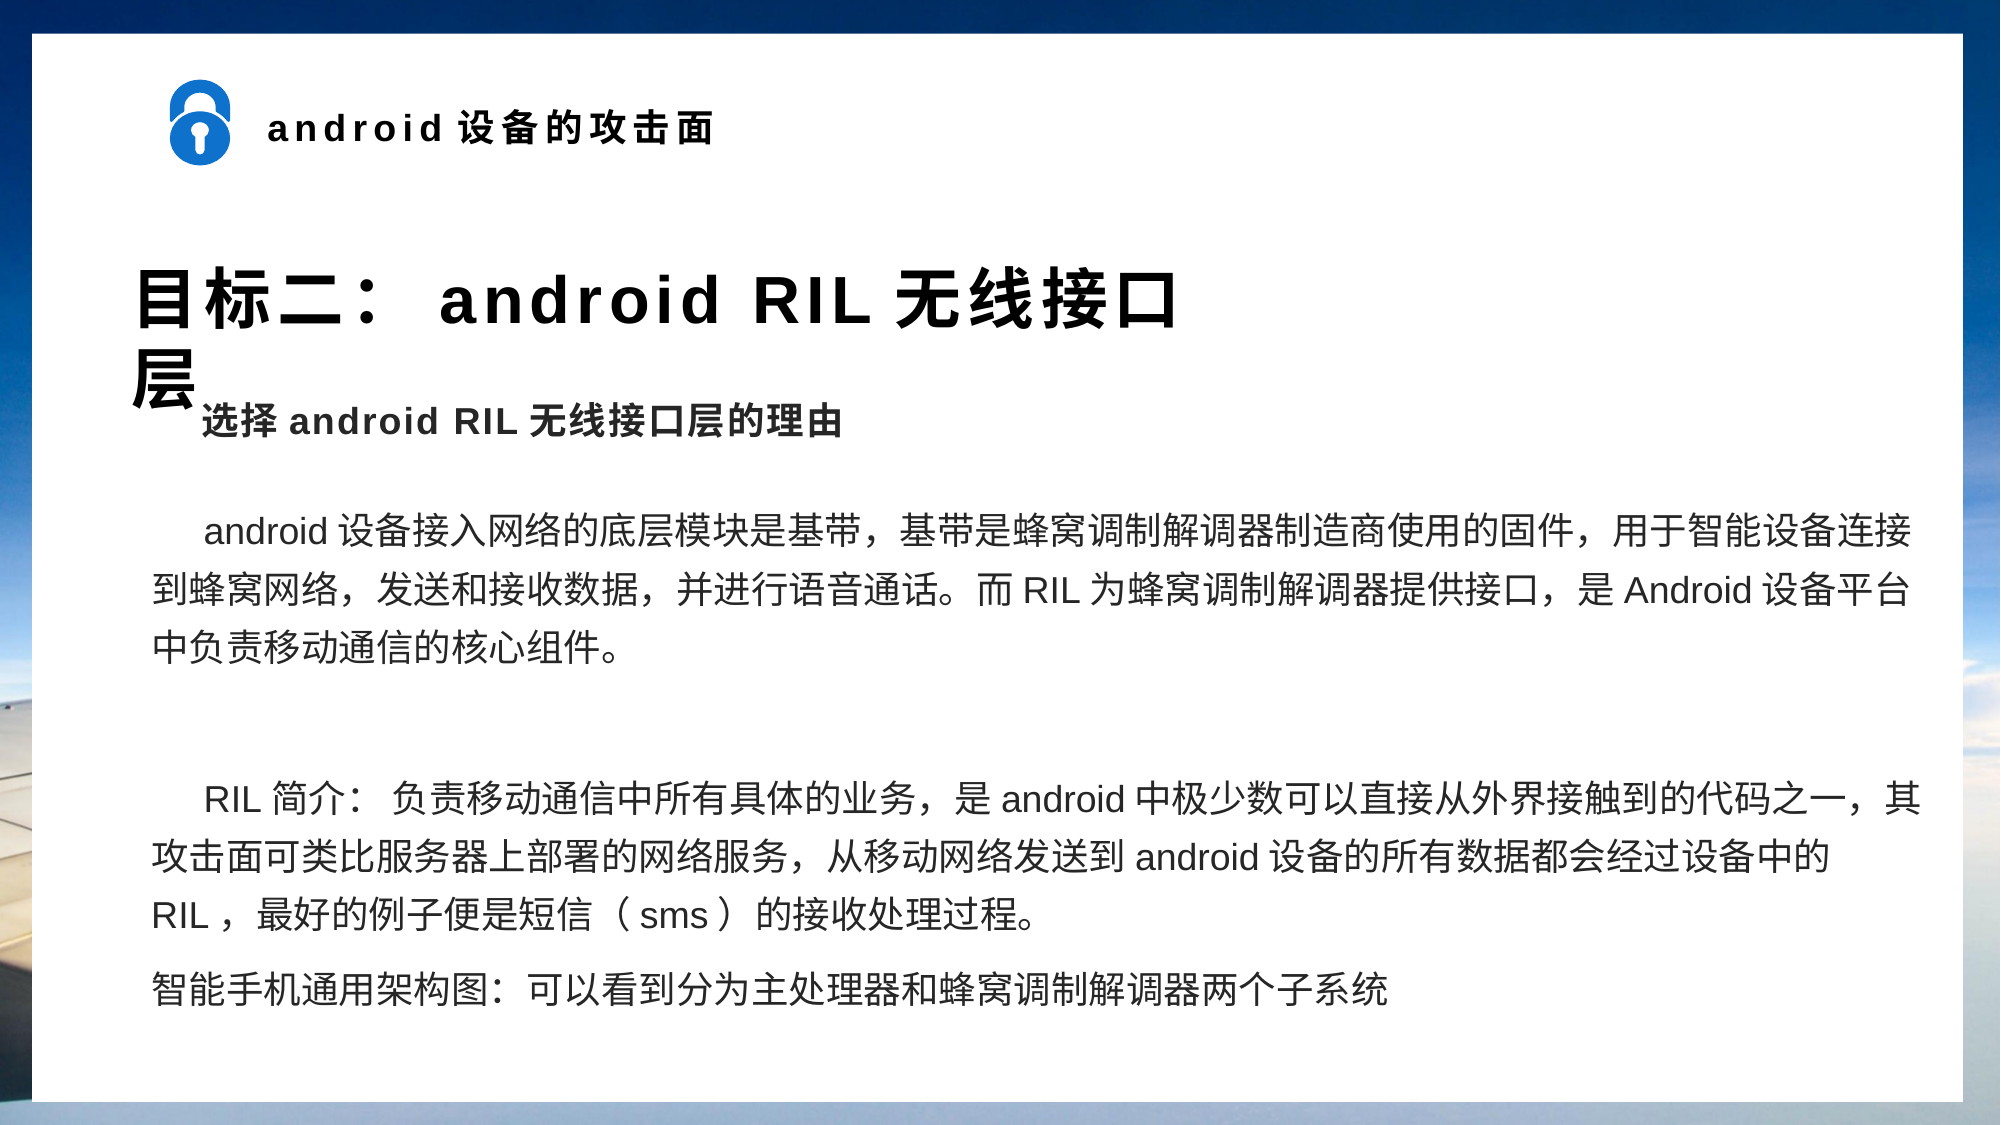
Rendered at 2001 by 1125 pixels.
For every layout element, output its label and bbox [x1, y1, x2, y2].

text_box [169, 79, 231, 166]
picture [0, 0, 2000, 1125]
